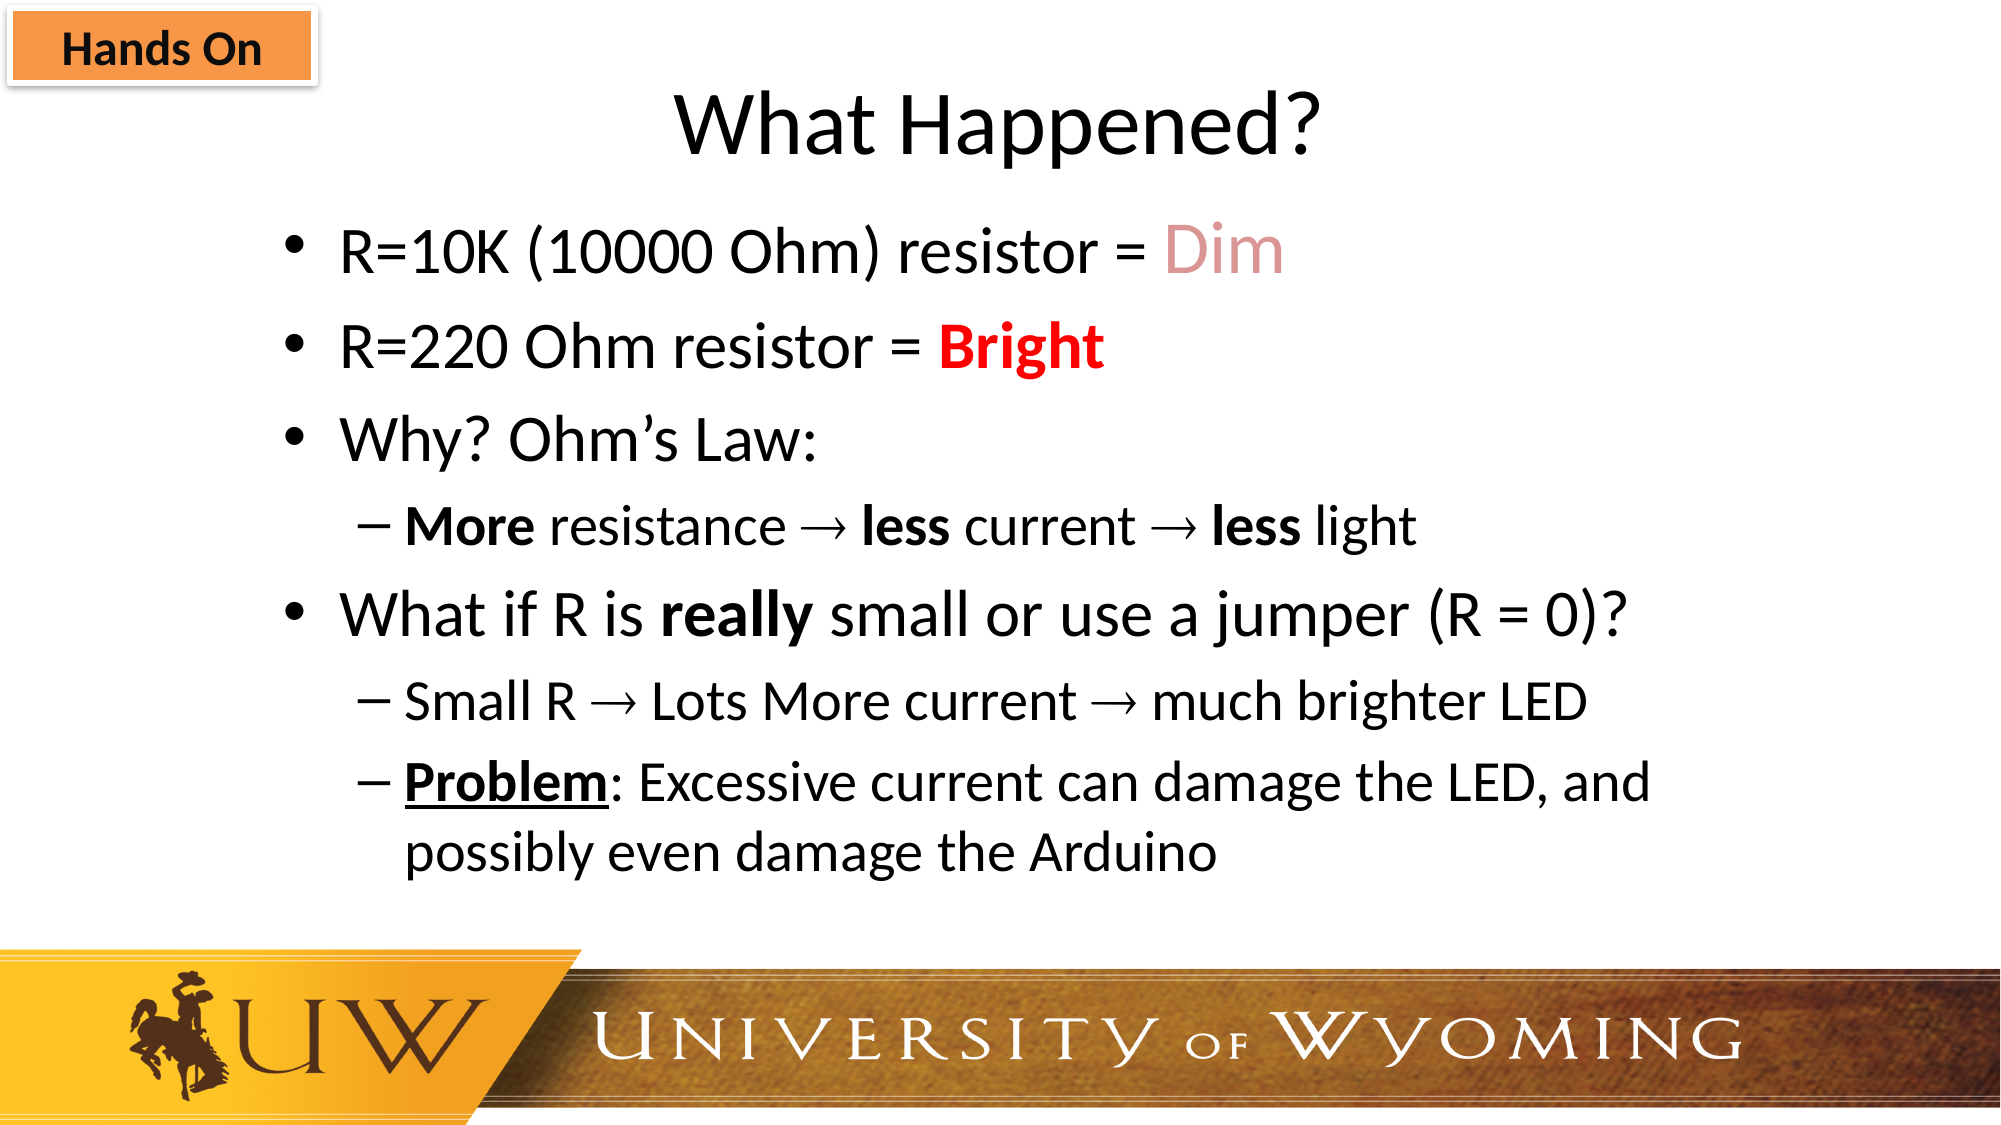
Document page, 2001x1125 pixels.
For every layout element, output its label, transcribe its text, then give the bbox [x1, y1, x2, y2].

picture [0, 929, 2001, 1125]
text_box Hands On [7, 5, 318, 86]
title What Happened? [324, 45, 1675, 191]
